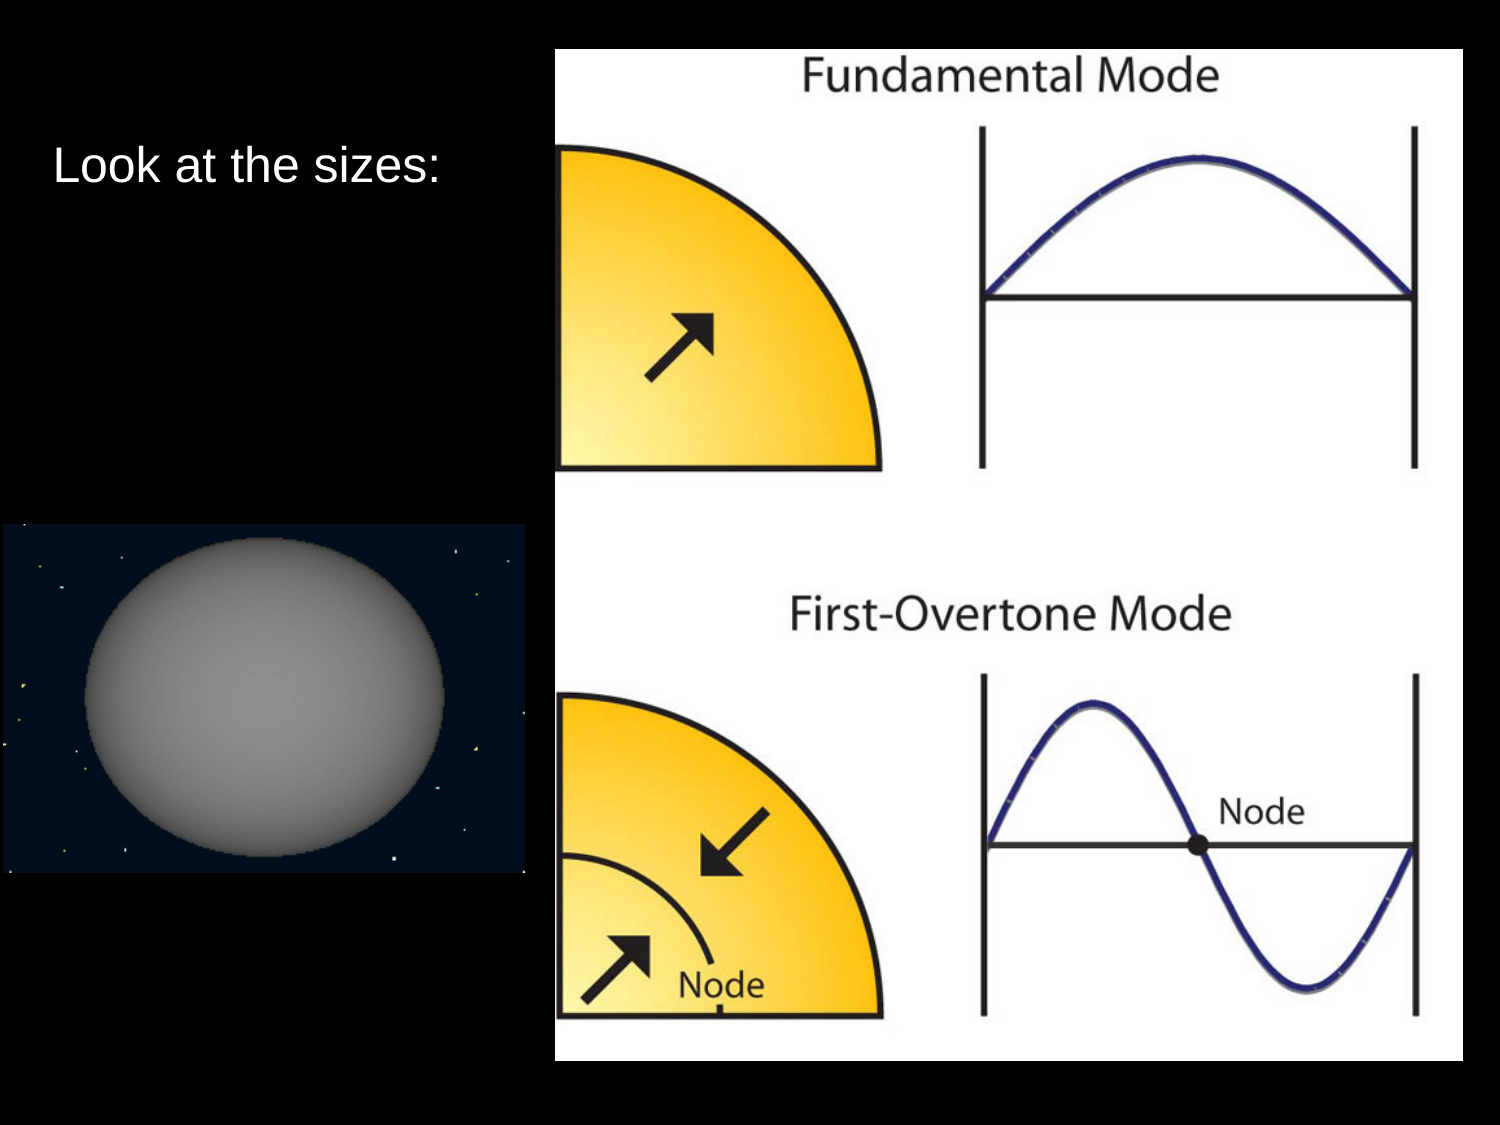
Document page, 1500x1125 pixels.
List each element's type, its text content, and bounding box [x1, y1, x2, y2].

list Look at the sizes: [37, 125, 550, 868]
picture [3, 524, 526, 873]
picture [555, 49, 1463, 1061]
